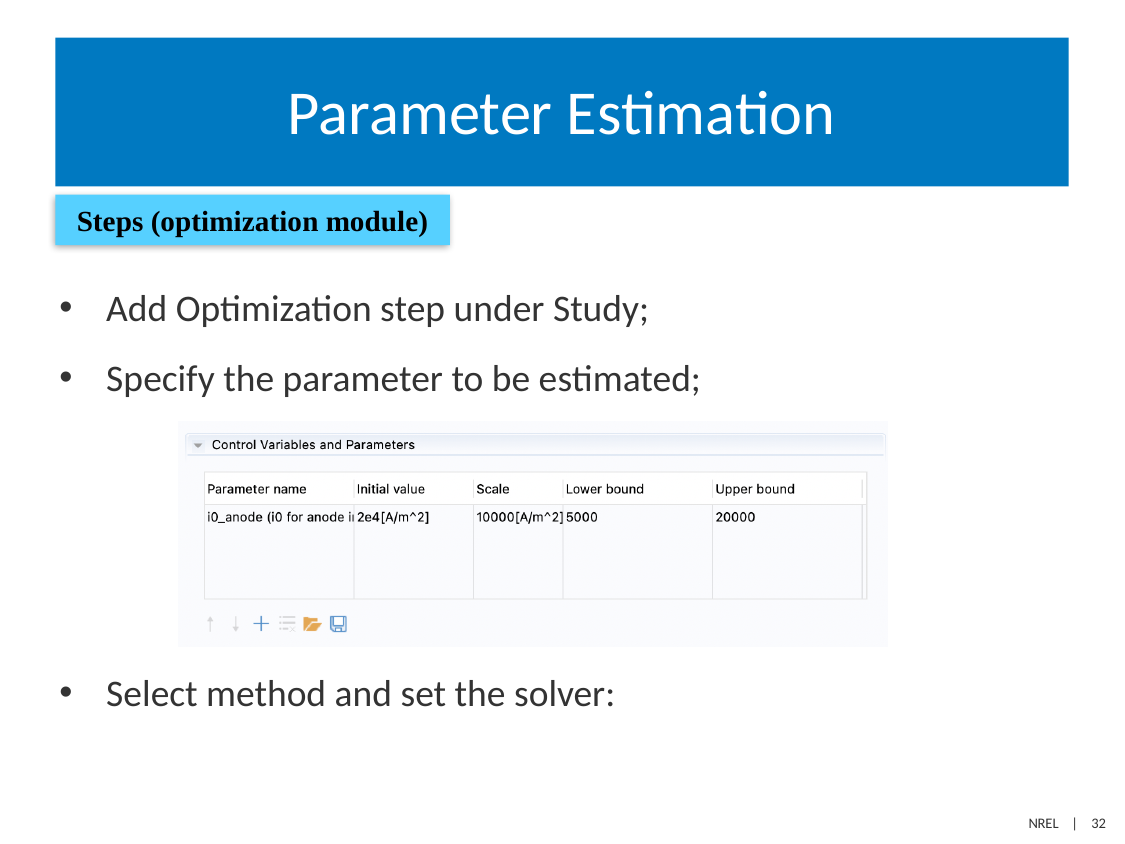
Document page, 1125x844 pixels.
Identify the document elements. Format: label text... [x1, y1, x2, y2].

text_box Steps (optimization module) [55, 194, 451, 246]
text_box Add Optimization step under Study; Specify the parameter to be estimated; Select method and set the solver: [44, 276, 1125, 767]
title Parameter Estimation [55, 37, 1069, 187]
picture [177, 421, 889, 648]
